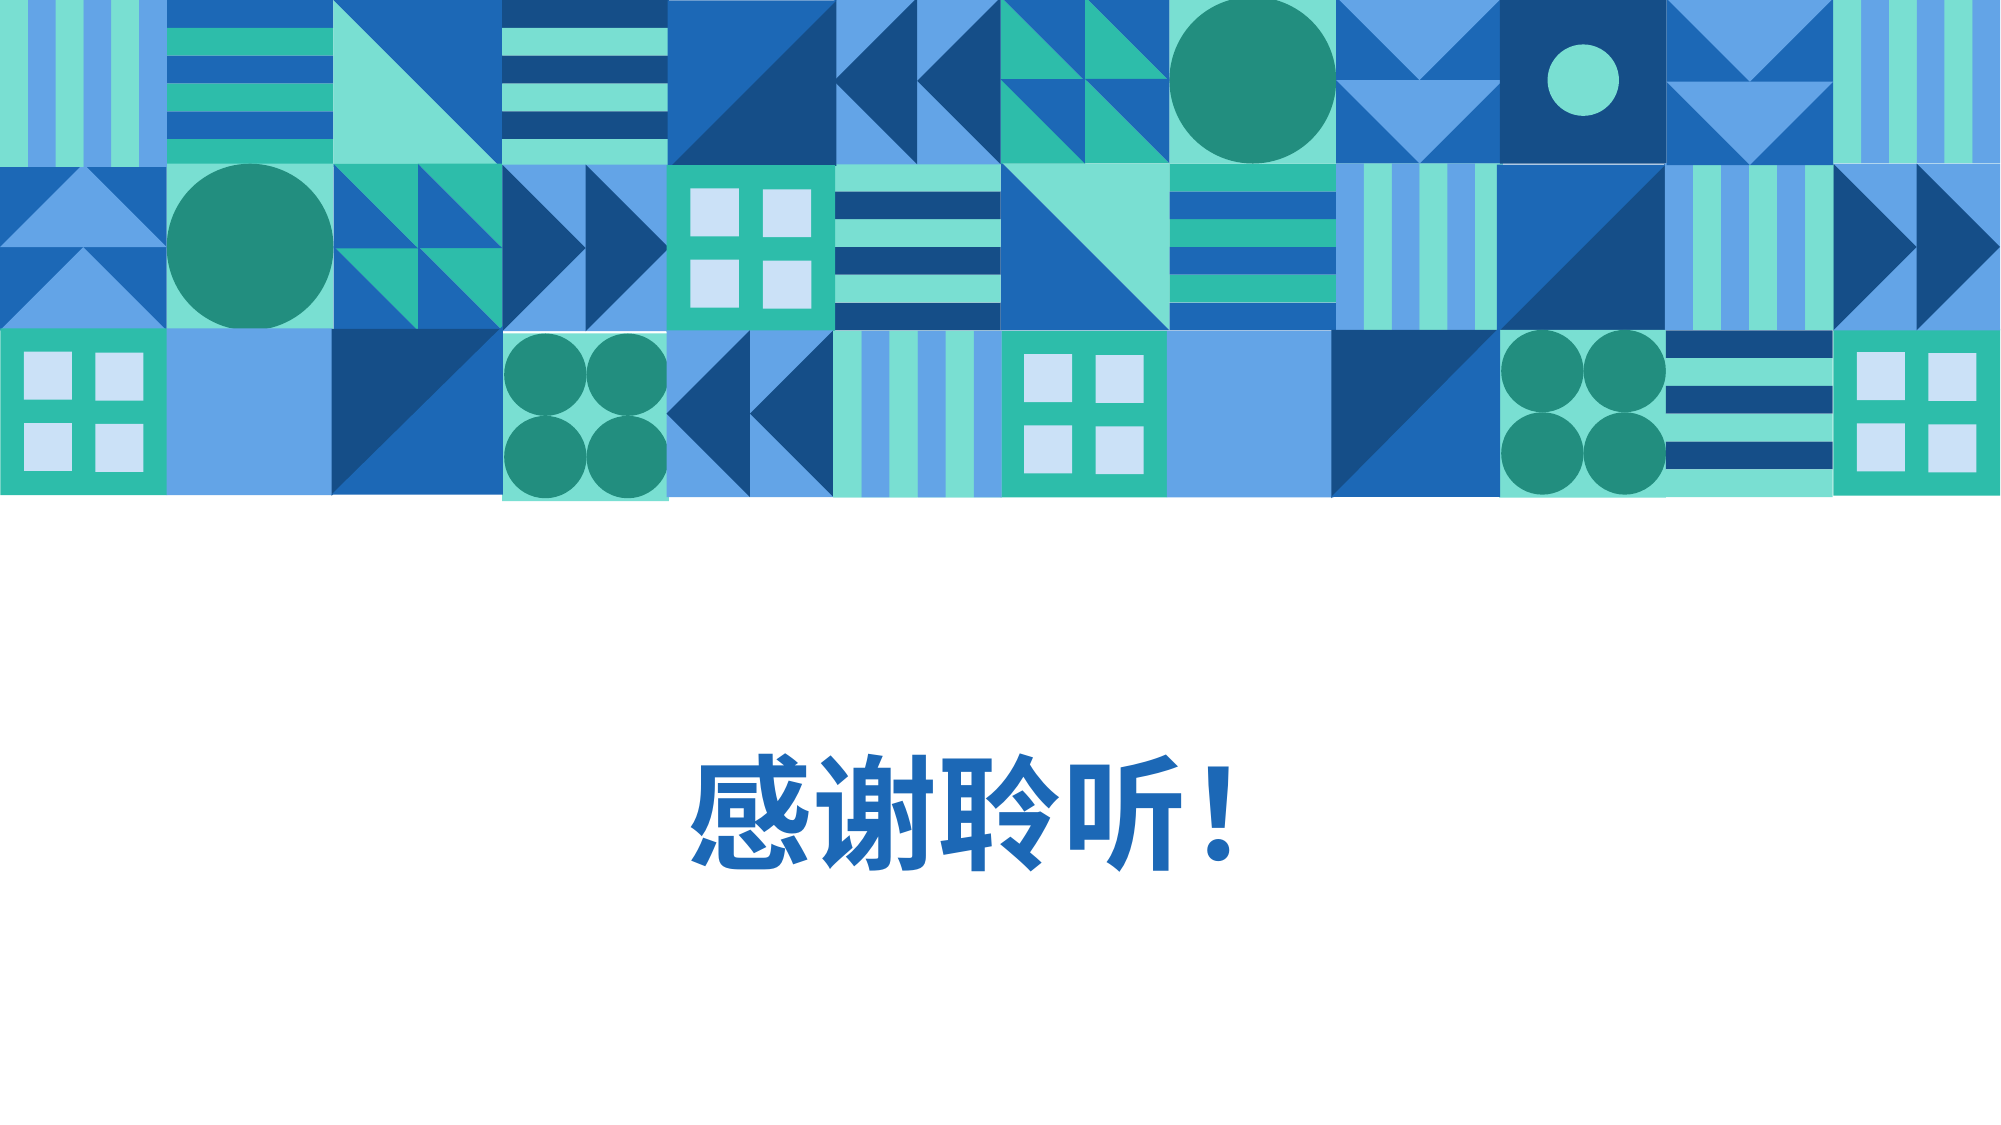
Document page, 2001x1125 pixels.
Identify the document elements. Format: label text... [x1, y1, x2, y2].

list 感谢聆听！ [416, 750, 1584, 889]
